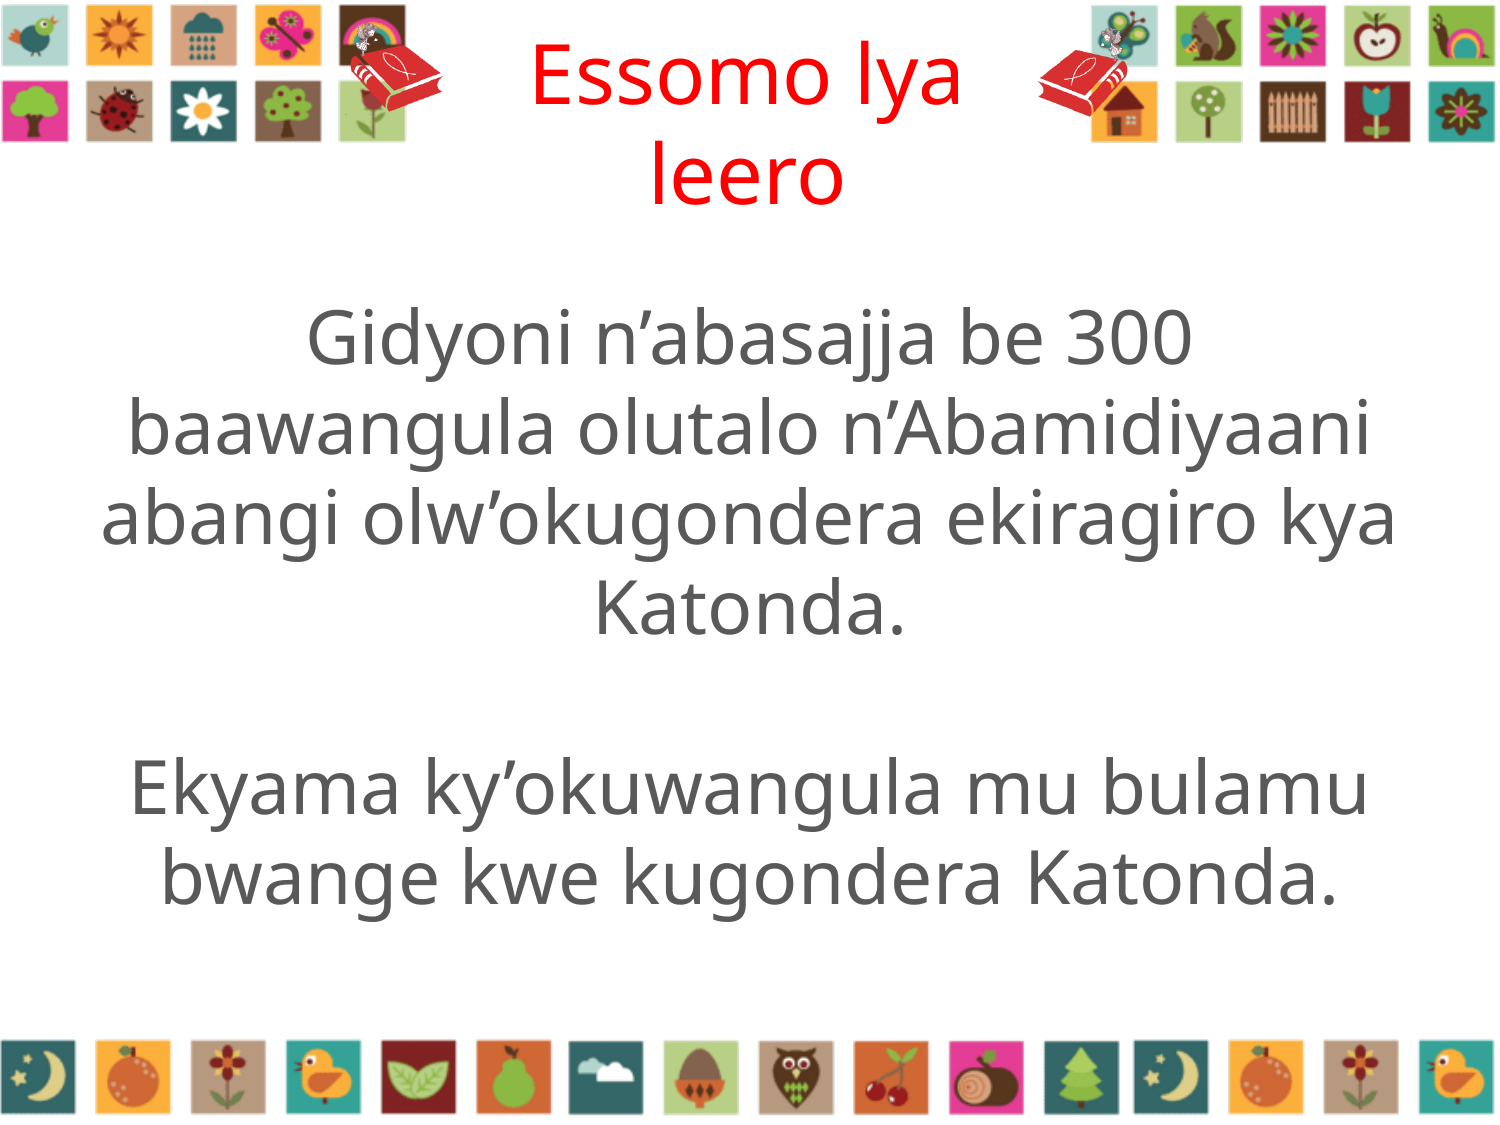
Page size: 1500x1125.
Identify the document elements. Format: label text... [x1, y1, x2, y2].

text_box Essomo lya leero [414, 13, 1080, 229]
picture [1005, 3, 1500, 150]
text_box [0, 1028, 1500, 1118]
picture [0, 3, 475, 150]
text_box Gidyoni n’abasajja be 300 baawangula olutalo n’Abamidiyaani abangi olw’okugondera ekiragiro kya Katonda. Ekyama ky’okuwangula mu bulamu bwange kwe kugondera Katonda. [76, 282, 1424, 927]
